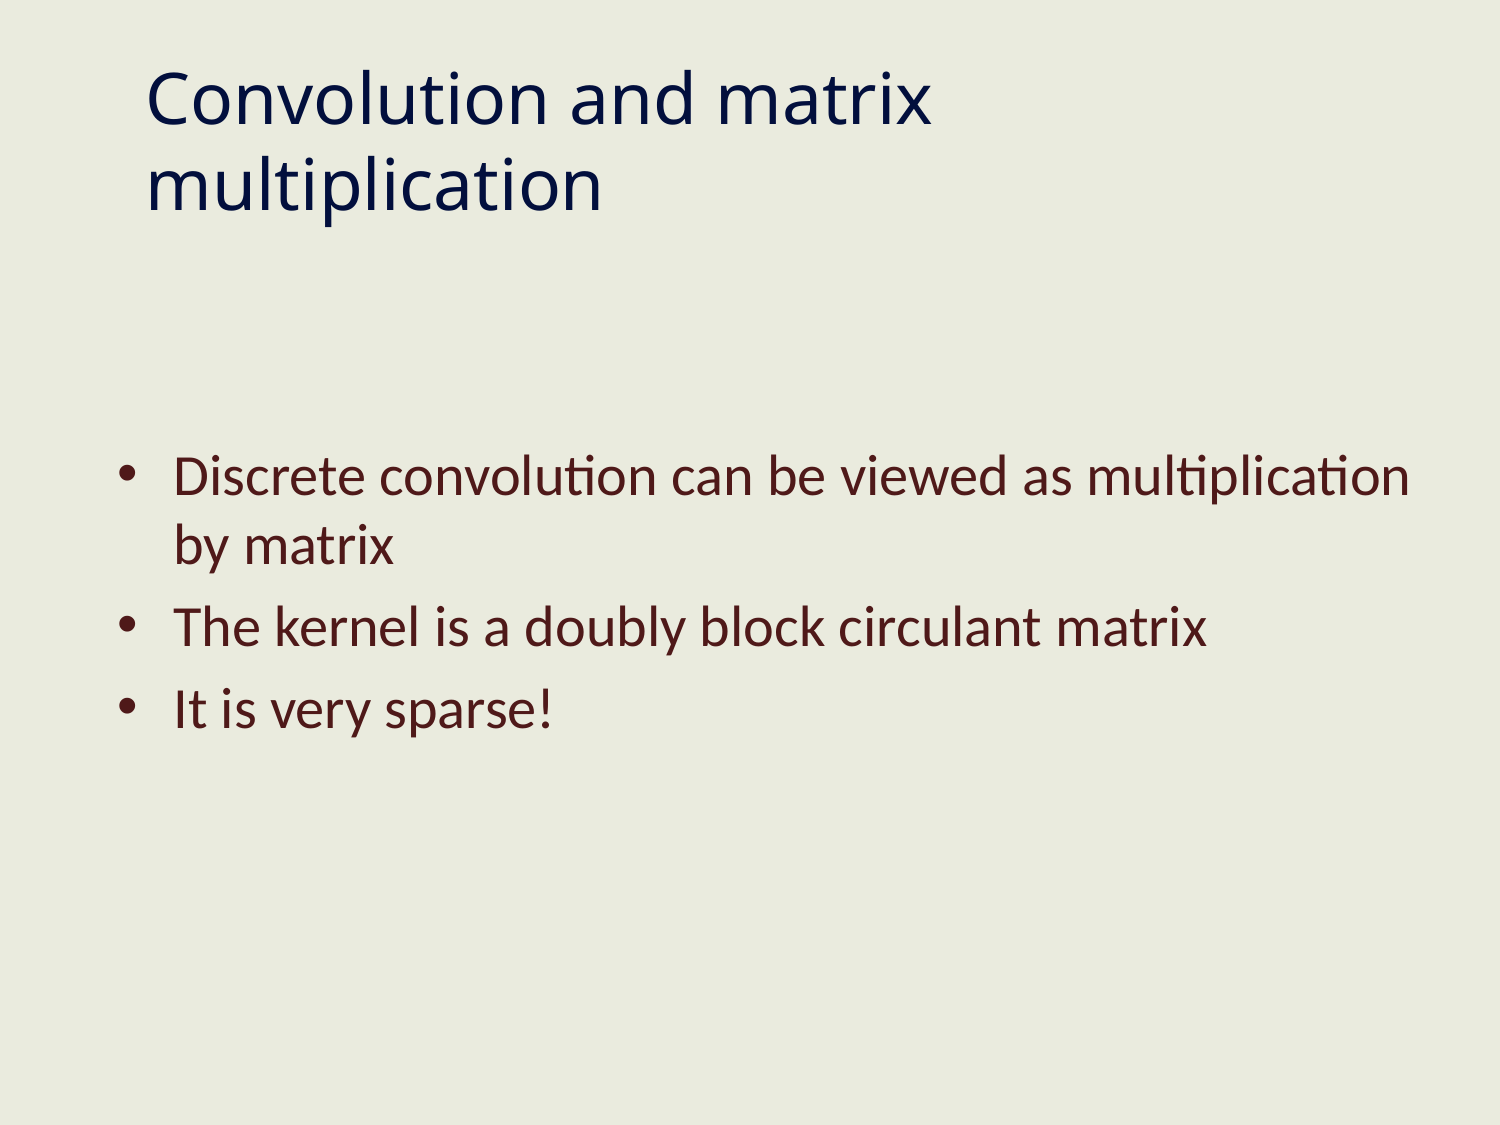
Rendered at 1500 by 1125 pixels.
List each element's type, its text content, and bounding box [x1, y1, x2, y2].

list Discrete convolution can be viewed as multiplication by matrix The kernel is a doubly block circulant matrix It is very sparse! [102, 266, 1453, 1009]
title Convolution and matrix multiplication [75, 45, 1425, 233]
